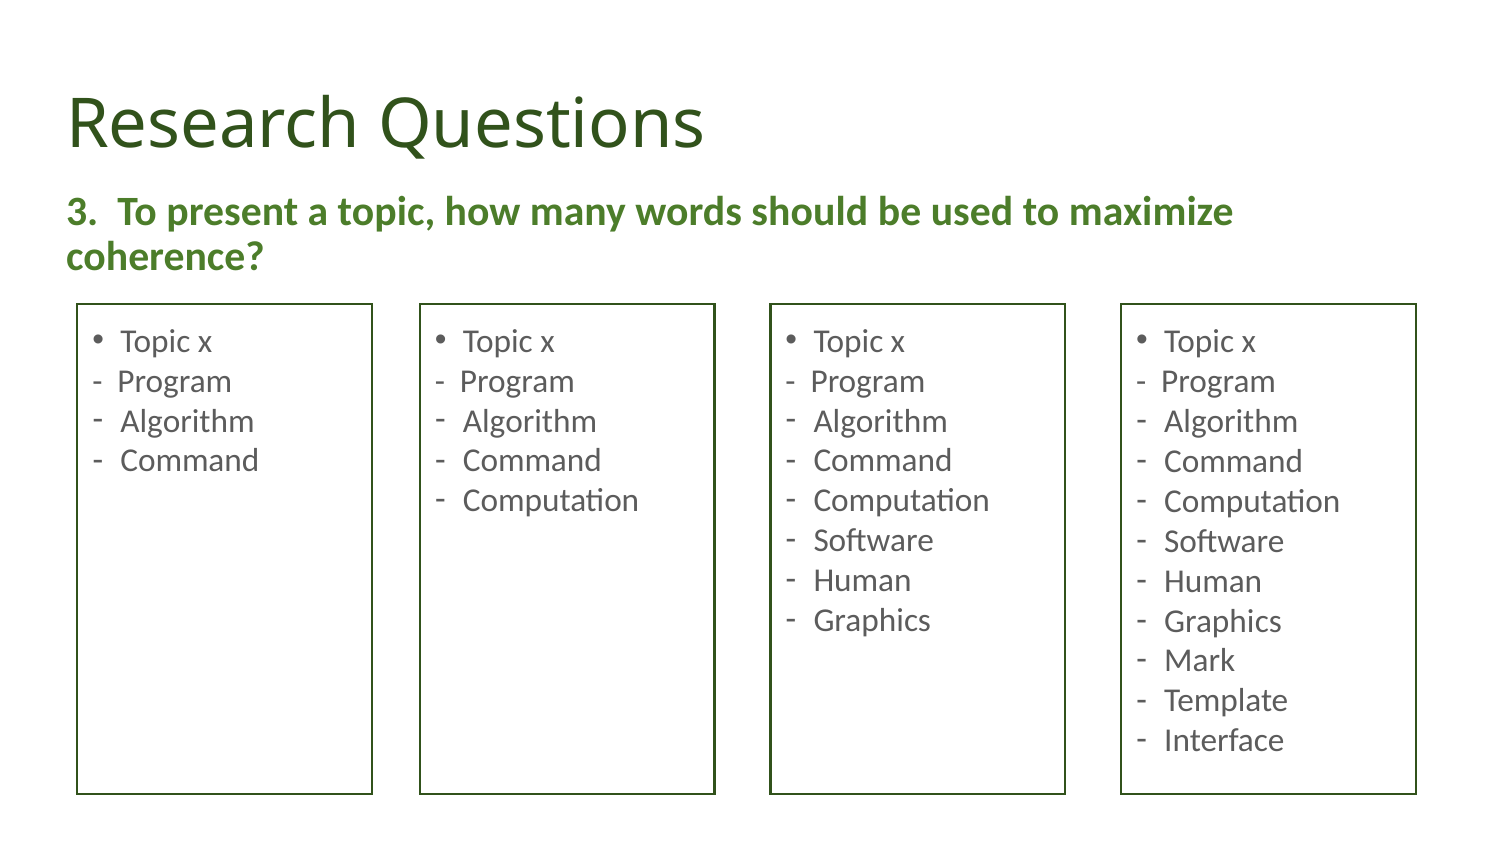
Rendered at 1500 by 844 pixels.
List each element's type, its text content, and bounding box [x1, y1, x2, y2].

text_box Topic x - Program Algorithm Command Computation Software Human Graphics Mark Template Interface [1120, 303, 1417, 795]
list 3. To present a topic, how many words should be used to maximize coherence? [51, 174, 1428, 250]
text_box Topic x - Program Algorithm Command Computation [419, 303, 716, 795]
text_box Topic x - Program Algorithm Command [76, 303, 373, 795]
text_box Topic x - Program Algorithm Command Computation Software Human Graphics [769, 303, 1066, 795]
title Research Questions [51, 72, 1449, 167]
